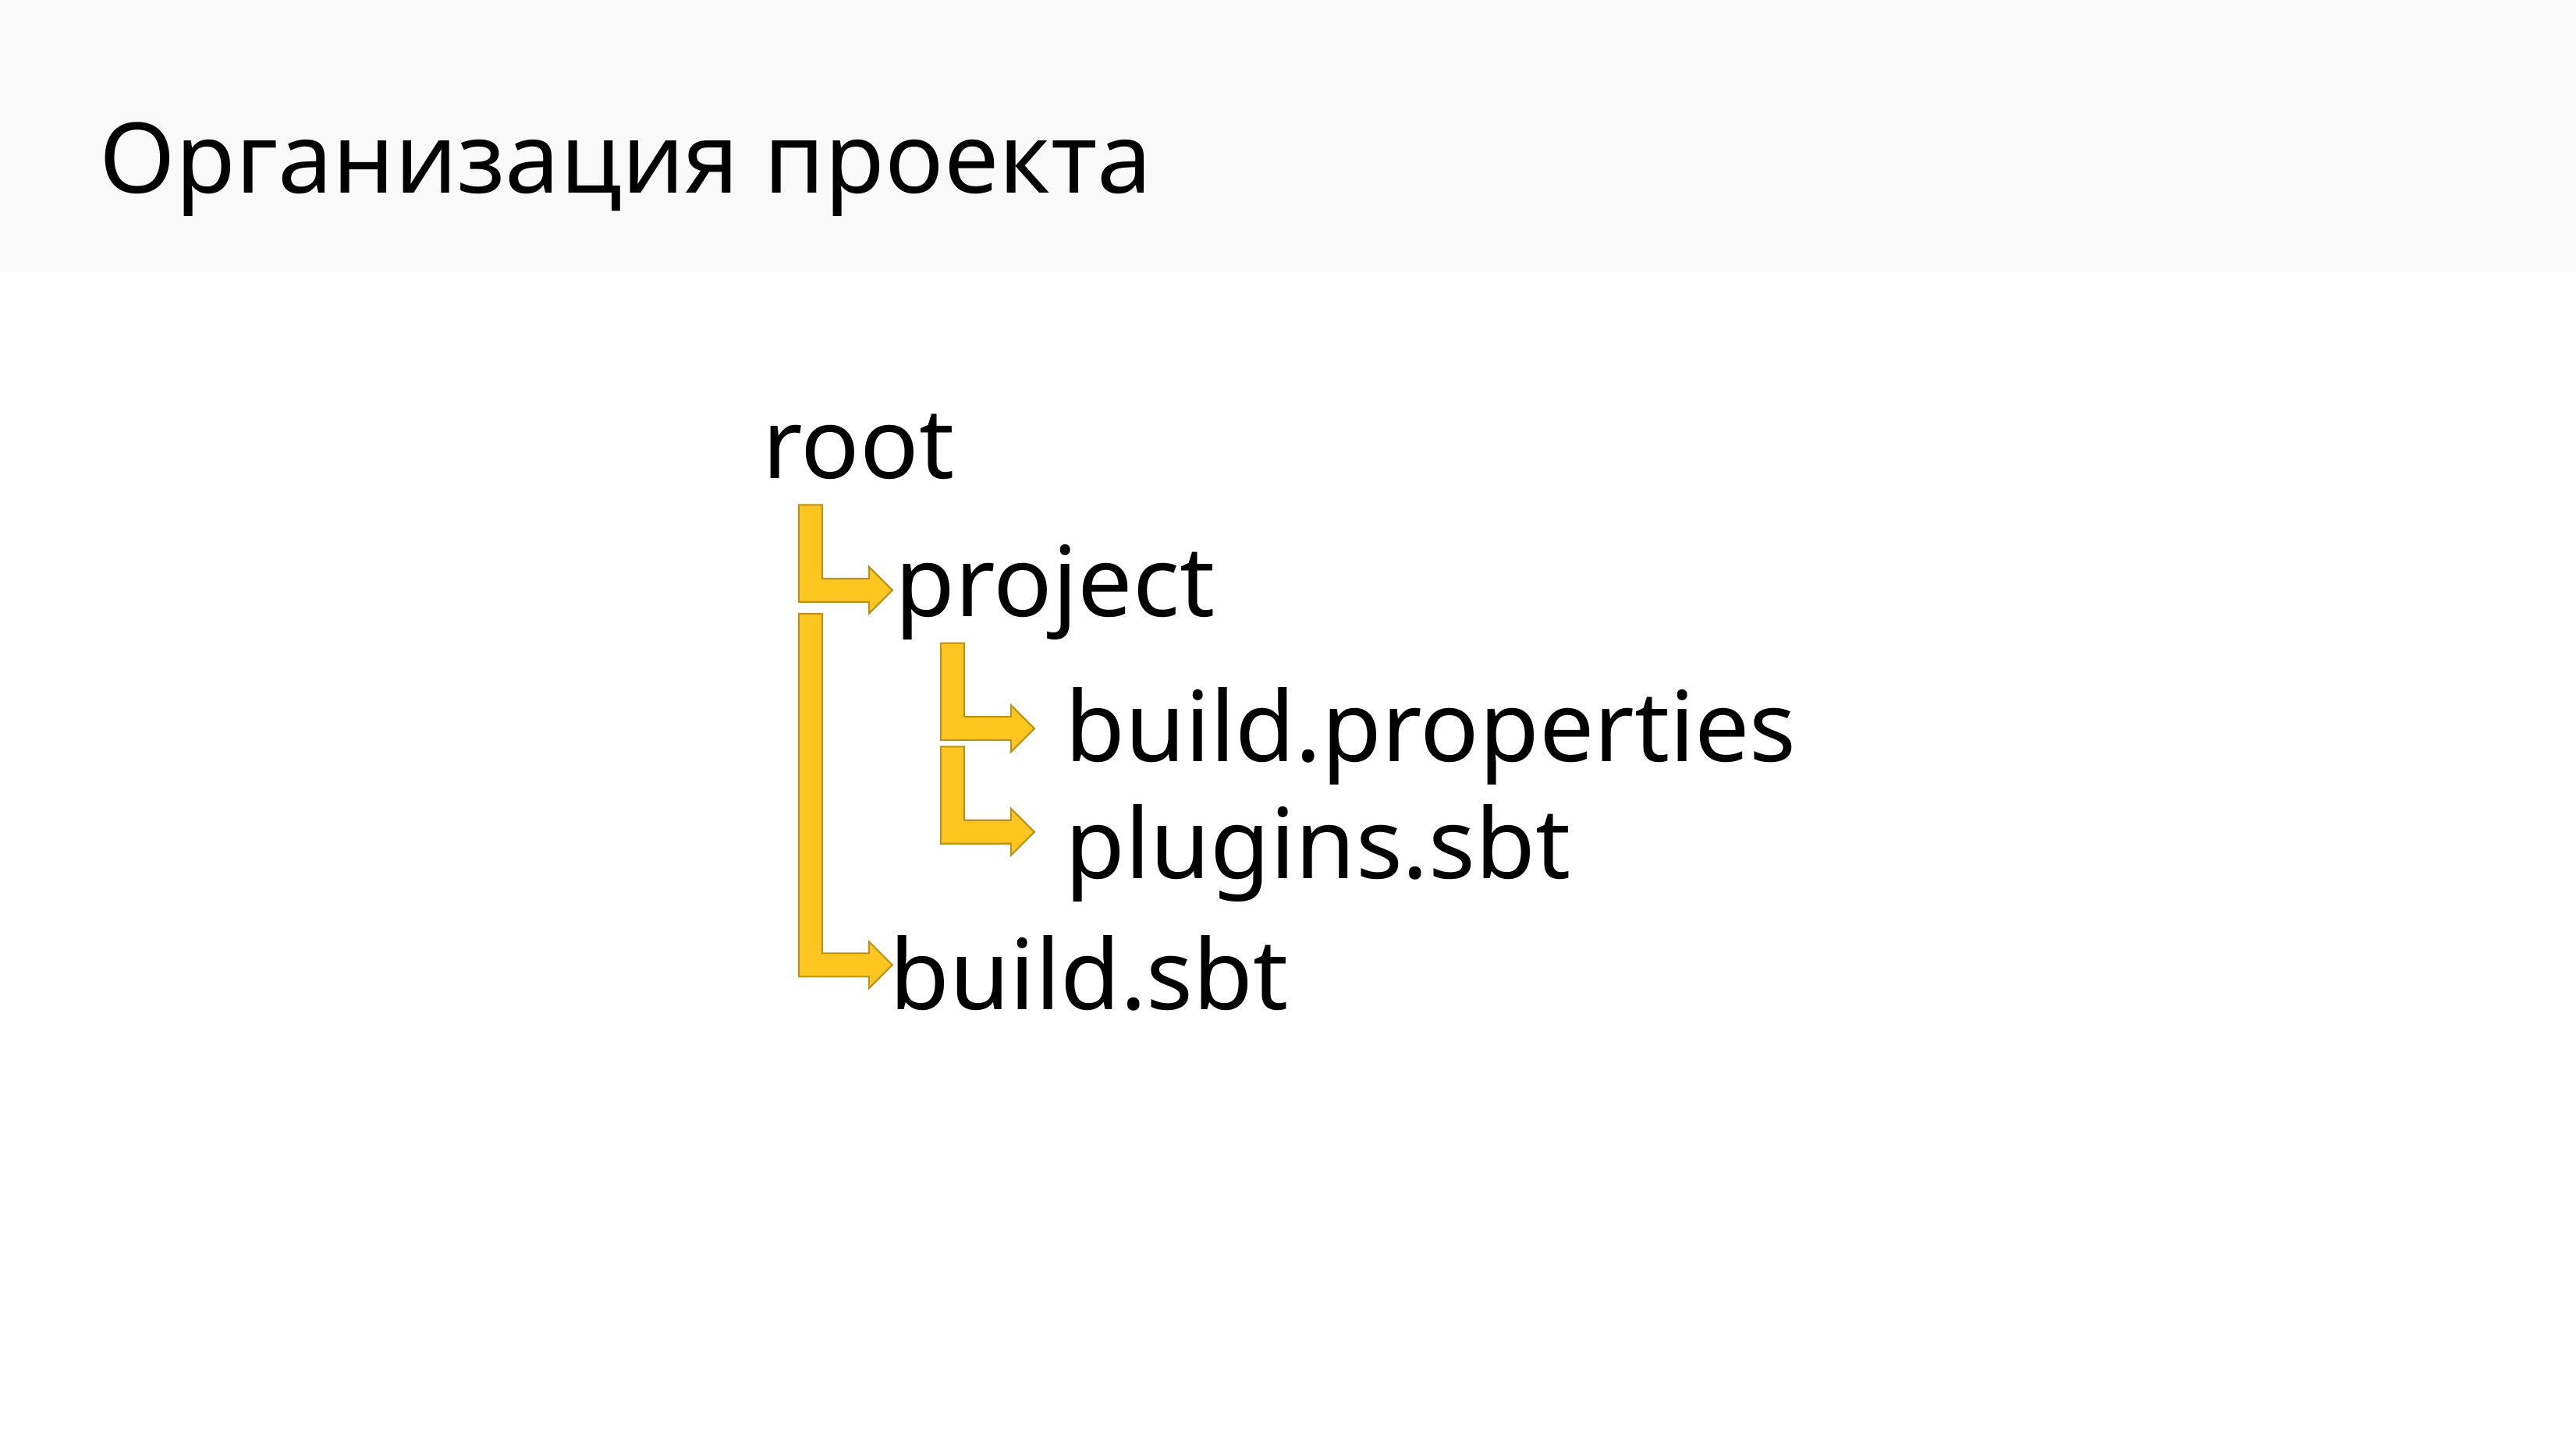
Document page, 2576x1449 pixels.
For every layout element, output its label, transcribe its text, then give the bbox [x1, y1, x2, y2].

text_box build.sbt [878, 905, 1300, 1035]
text_box root [751, 374, 967, 504]
text_box [797, 504, 894, 616]
text_box [797, 612, 894, 990]
list Организация проекта [86, 81, 2290, 227]
text_box project [883, 513, 1227, 642]
text_box build.properties plugins.sbt [1053, 657, 1813, 904]
text_box [939, 746, 1036, 858]
text_box [939, 642, 1036, 754]
